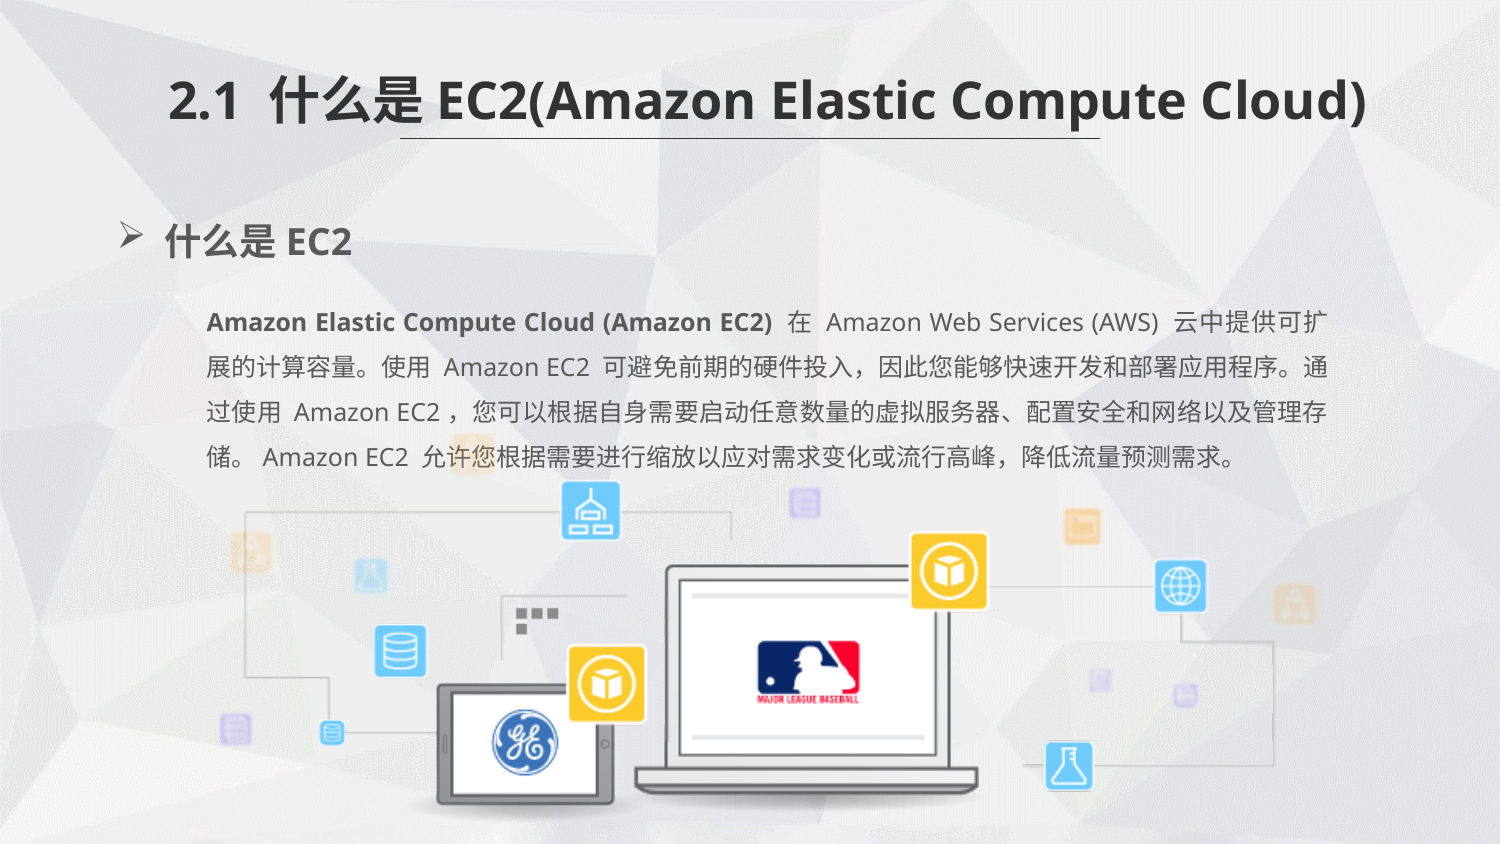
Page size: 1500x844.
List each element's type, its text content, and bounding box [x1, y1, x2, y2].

text_box Amazon Elastic Compute Cloud (Amazon EC2) 在 Amazon Web Services (AWS) 云中提供可扩展的计算容量。使用 Amazon EC2 可避免前期的硬件投入，因此您能够快速开发和部署应用程序。通过使用 Amazon EC2，您可以根据自身需要启动任意数量的虚拟服务器、配置安全和网络以及管理存储。Amazon EC2 允许您根据需要进行缩放以应对需求变化或流行高峰，降低流量预测需求。 [206, 291, 1329, 472]
text_box 什么是EC2 [116, 235, 684, 263]
picture [0, 0, 1500, 844]
text_box 2.1 什么是EC2(Amazon Elastic Compute Cloud) [112, 60, 1424, 138]
